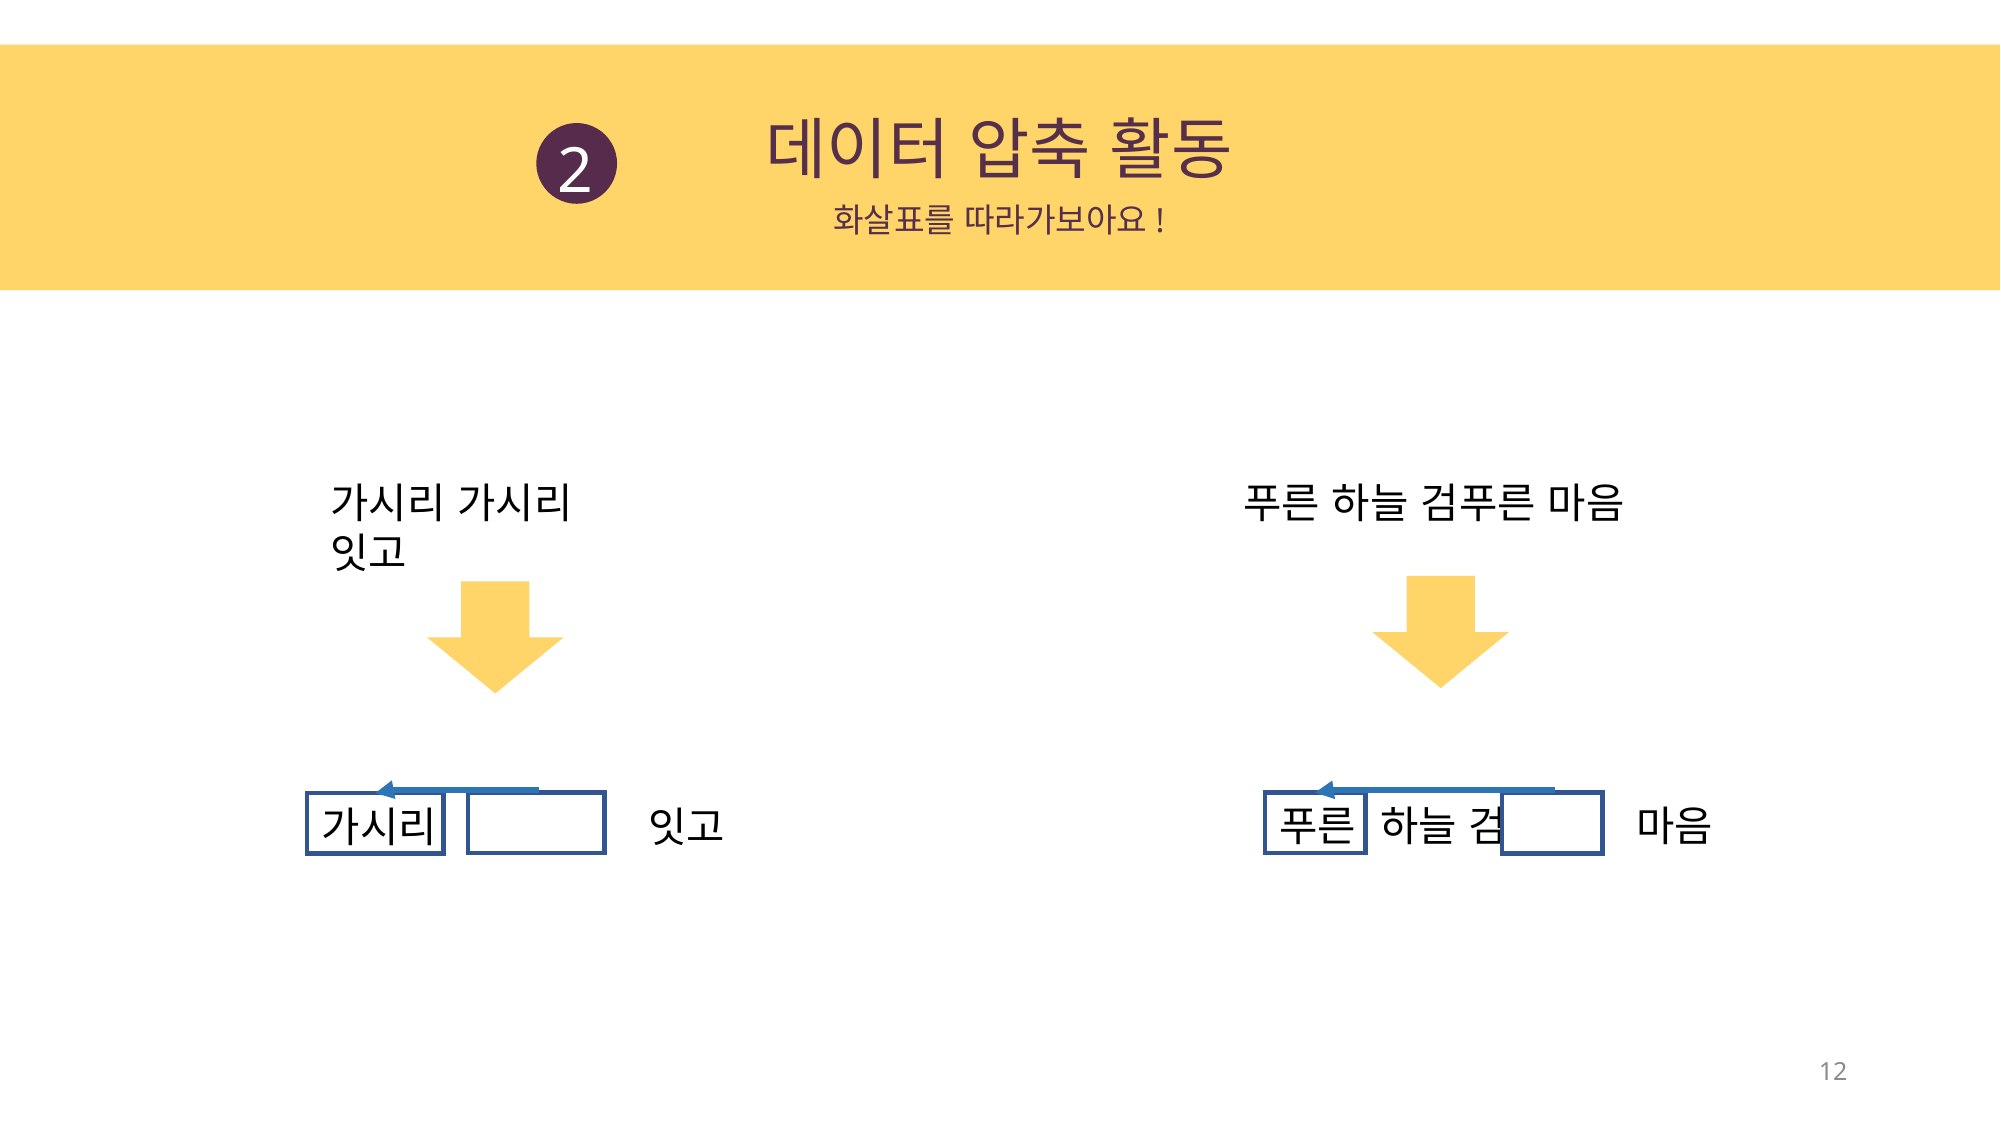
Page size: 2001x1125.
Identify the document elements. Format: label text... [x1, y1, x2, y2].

text_box 화살표를 따라가보아요! [833, 199, 1165, 240]
slide_number 12 [1412, 1042, 1863, 1103]
text_box [1369, 574, 1512, 690]
text_box [424, 580, 567, 695]
text_box [0, 44, 2000, 291]
text_box 데이터 압축 활동 [701, 106, 1298, 187]
text_box 푸른 하늘 검푸른 마음 [1228, 469, 1768, 534]
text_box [1264, 792, 1843, 859]
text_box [306, 792, 847, 859]
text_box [536, 123, 618, 206]
text_box 가시리 가시리 잇고 [315, 469, 676, 584]
